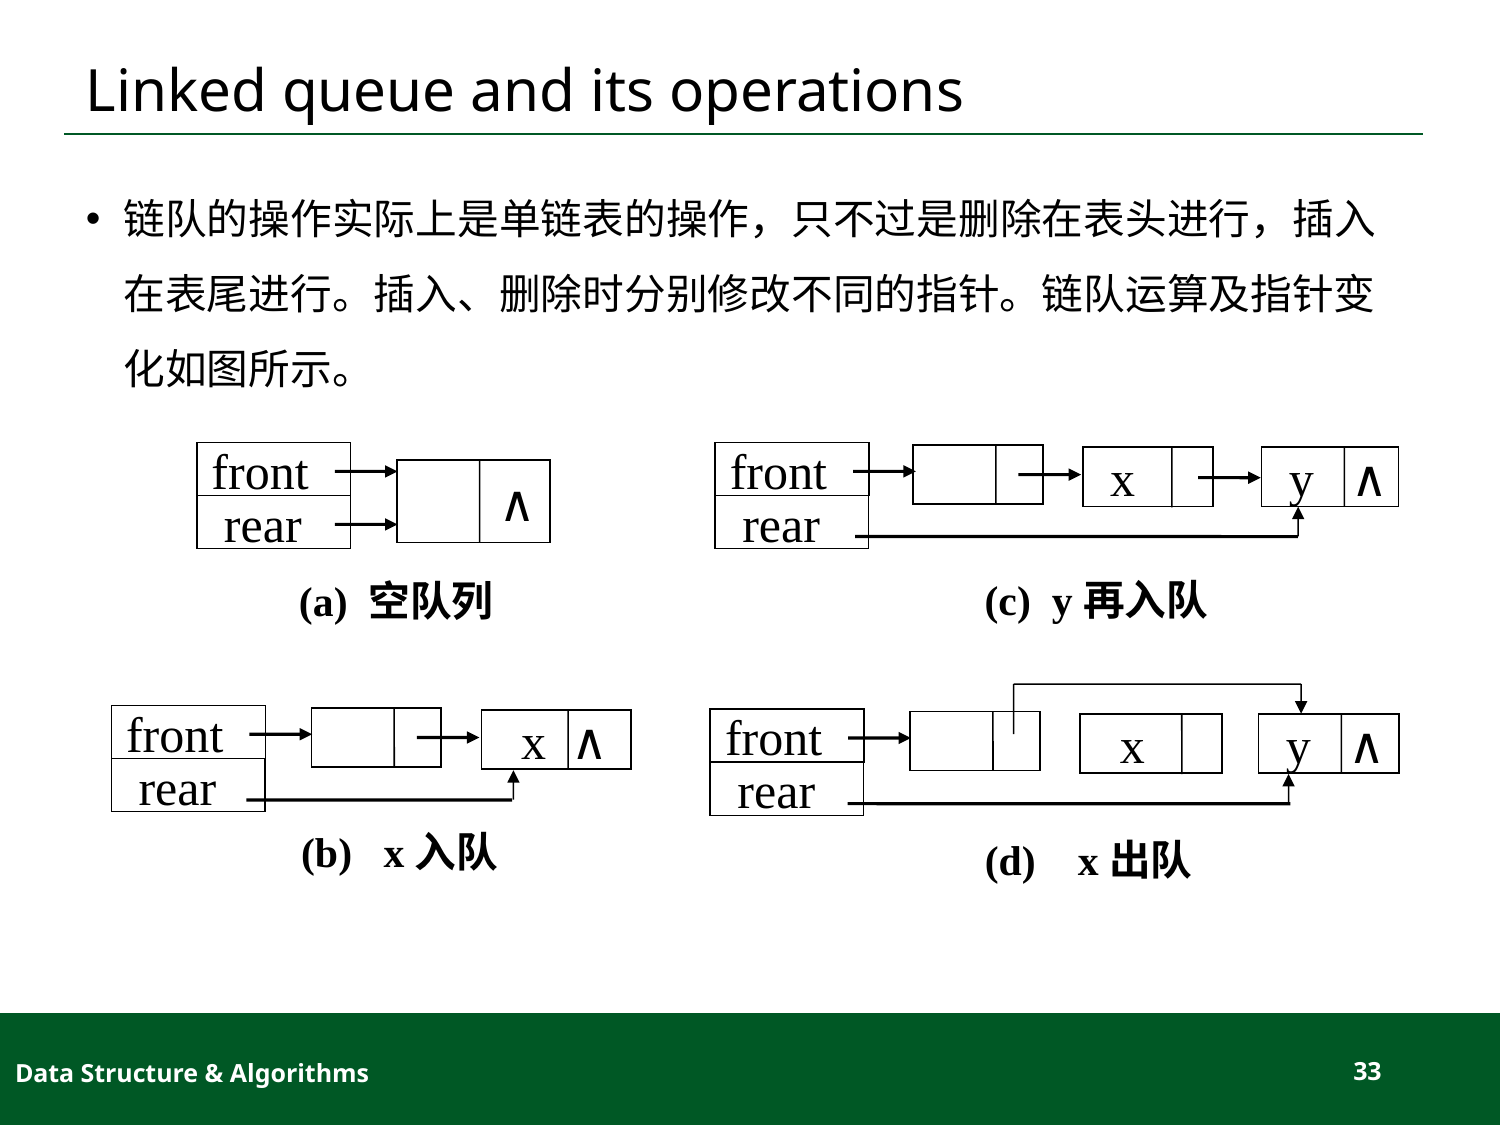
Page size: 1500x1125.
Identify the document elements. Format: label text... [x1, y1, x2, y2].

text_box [196, 442, 551, 633]
list 链队的操作实际上是单链表的操作，只不过是删除在表头进行，插入在表尾进行。插入、删除时分别修改不同的指针。链队运算及指针变化如图所示。 [70, 160, 1430, 991]
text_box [111, 705, 632, 883]
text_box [710, 684, 1400, 891]
slide_number 33 [1059, 1042, 1397, 1103]
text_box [715, 442, 1399, 632]
footer Data Structure & Algorithms [0, 1042, 507, 1103]
title Linked queue and its operations [70, 34, 1430, 135]
